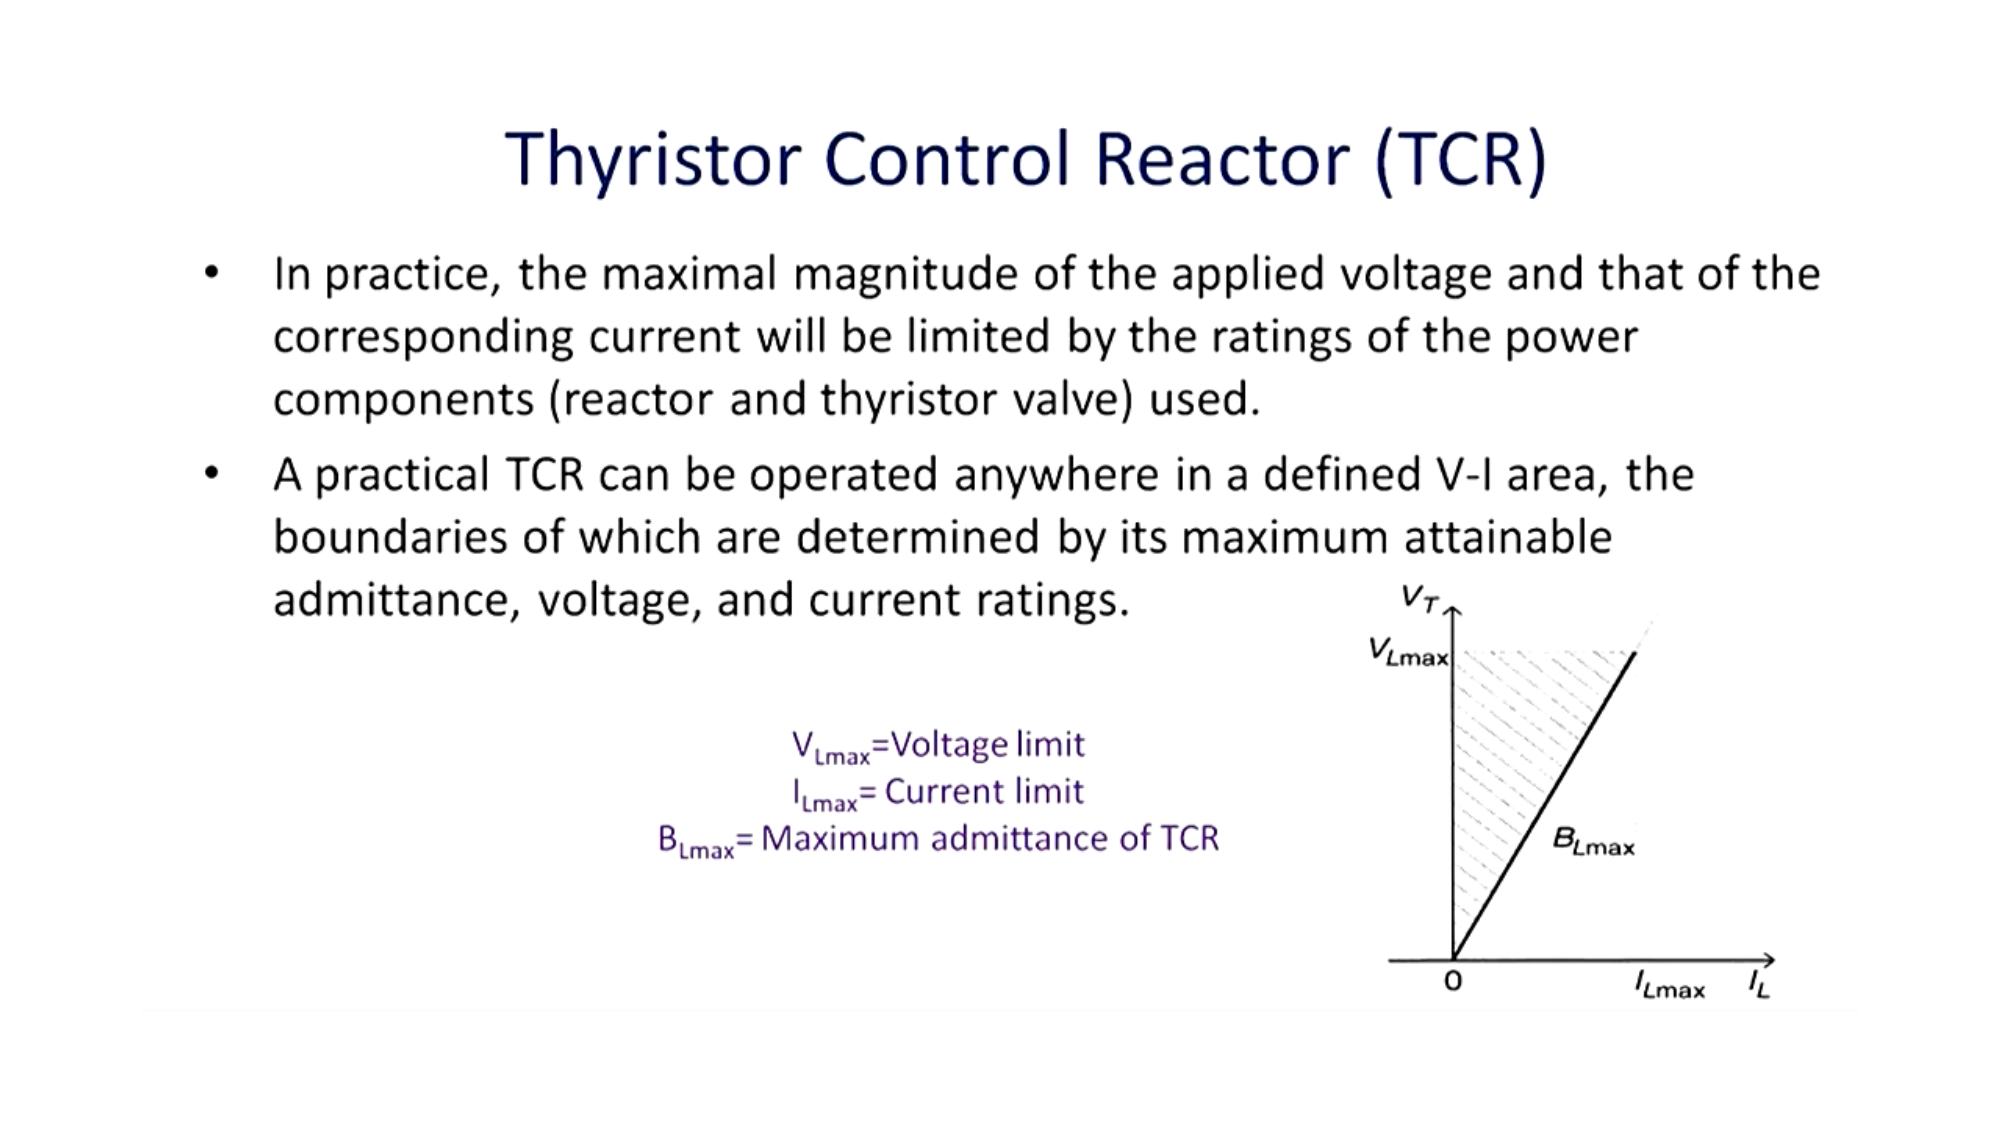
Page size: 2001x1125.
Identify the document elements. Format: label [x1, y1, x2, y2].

picture [140, 113, 1860, 1012]
